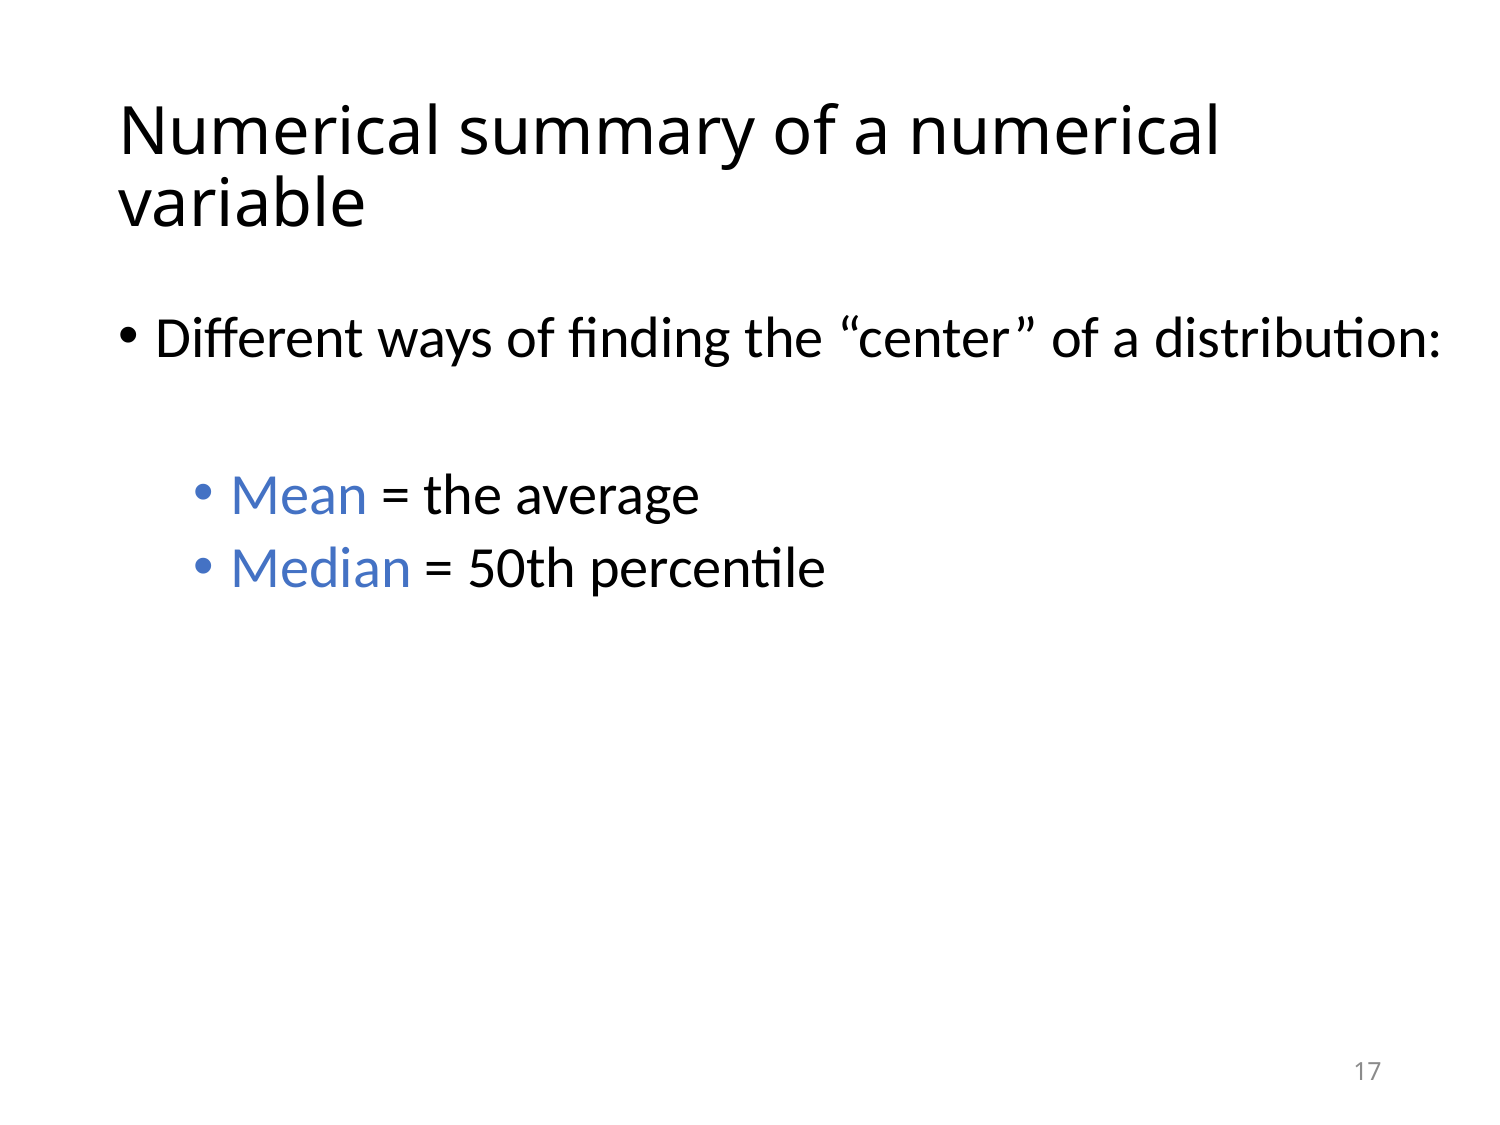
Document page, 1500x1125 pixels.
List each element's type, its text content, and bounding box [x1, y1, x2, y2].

slide_number 17 [1059, 1042, 1397, 1103]
title Numerical summary of a numerical variable [103, 59, 1397, 278]
list Different ways of finding the “center” of a distribution: Mean = the average Median = 50th percentile [103, 299, 1469, 1014]
